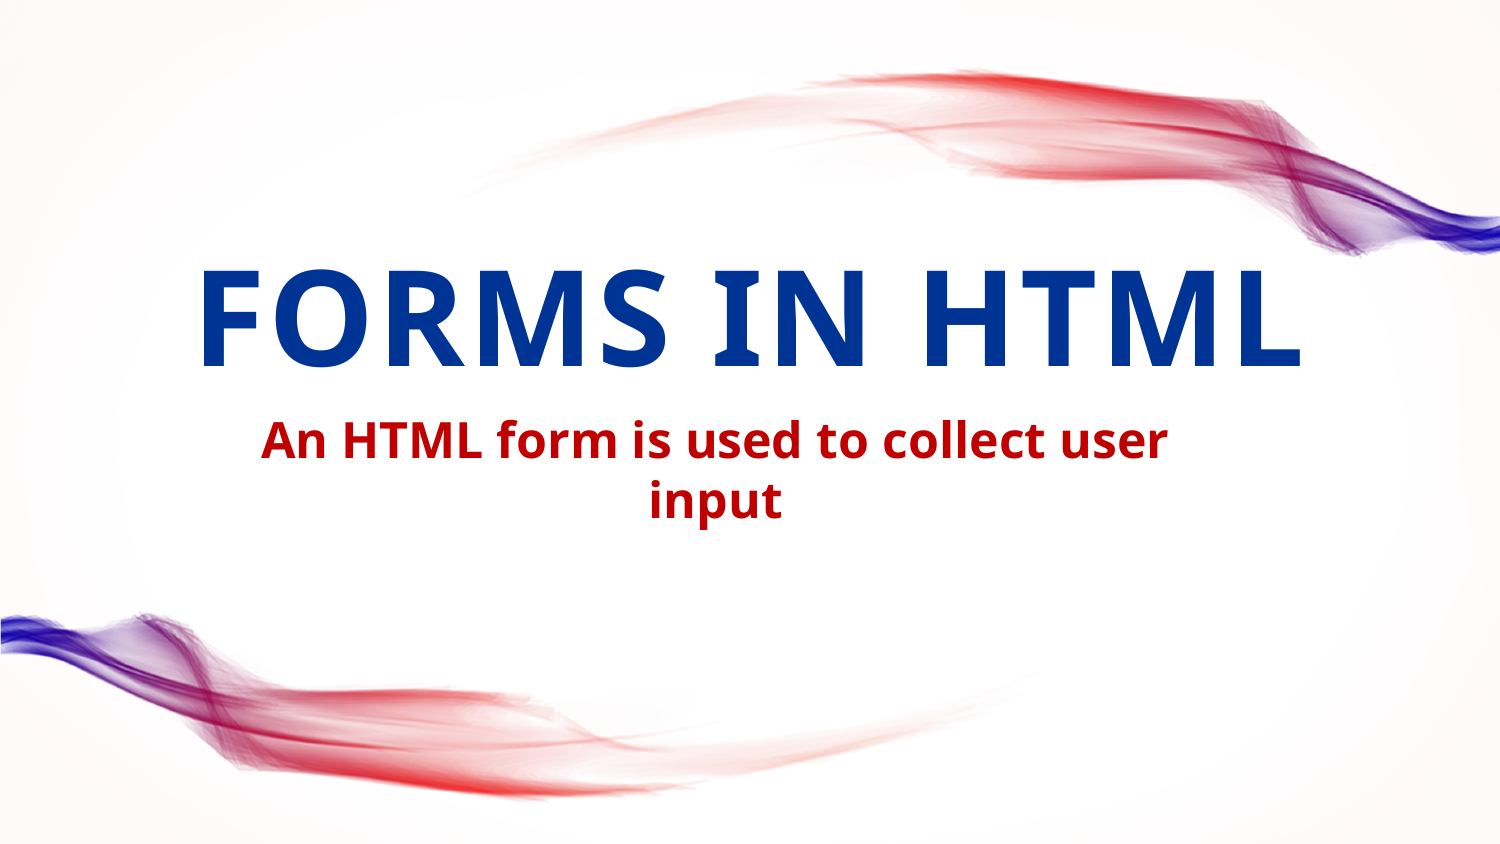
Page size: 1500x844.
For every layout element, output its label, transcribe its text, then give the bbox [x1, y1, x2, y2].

title Forms In HTML [145, 193, 1354, 401]
picture [0, 0, 1500, 844]
text_box An HTML form is used to collect user input [234, 401, 1197, 537]
